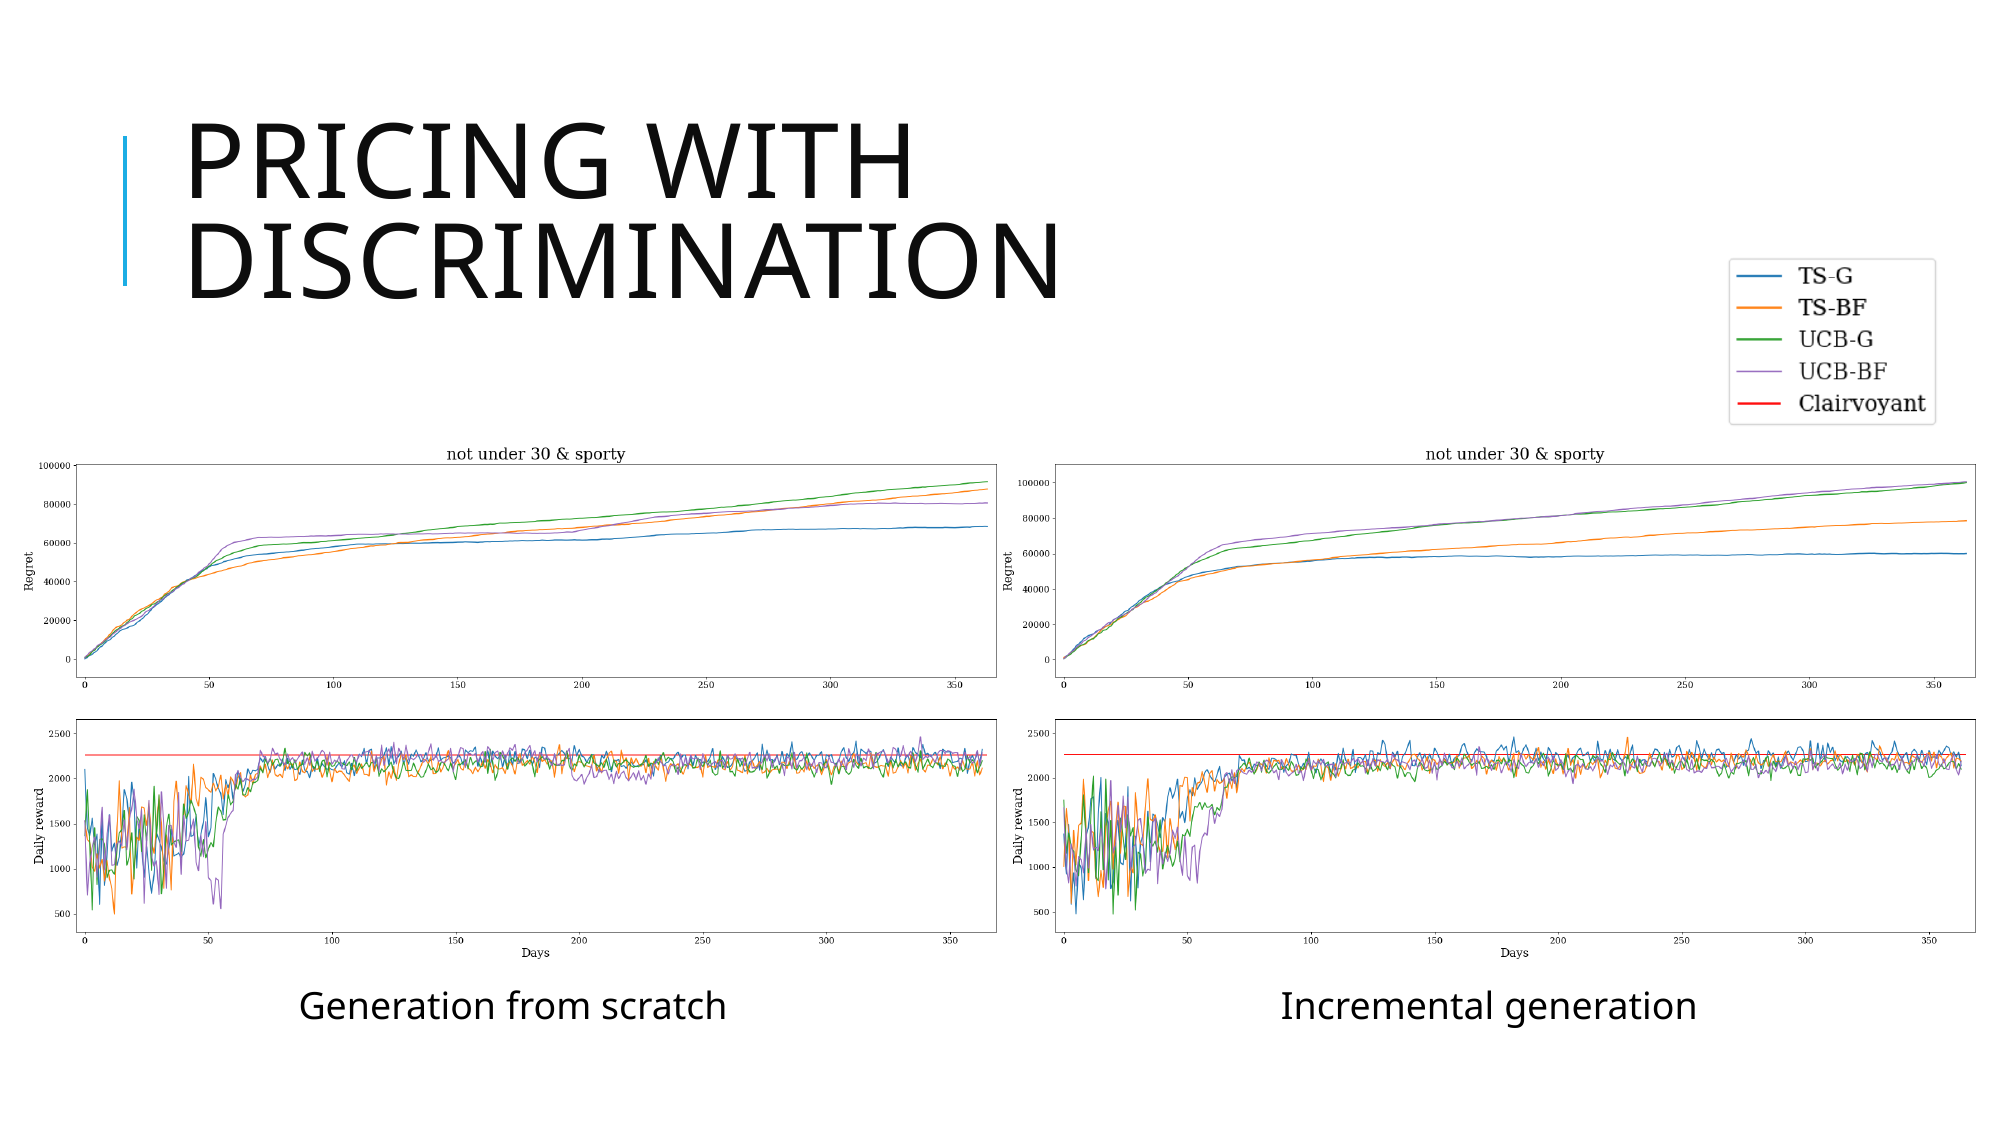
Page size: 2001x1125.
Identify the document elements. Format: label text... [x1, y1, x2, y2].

text_box Incremental generation [1266, 974, 1713, 1035]
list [999, 443, 1980, 960]
text_box Generation from scratch [283, 974, 743, 1035]
picture [1721, 252, 1943, 432]
title Pricing with discrimination [168, 96, 1763, 342]
picture [23, 443, 999, 960]
